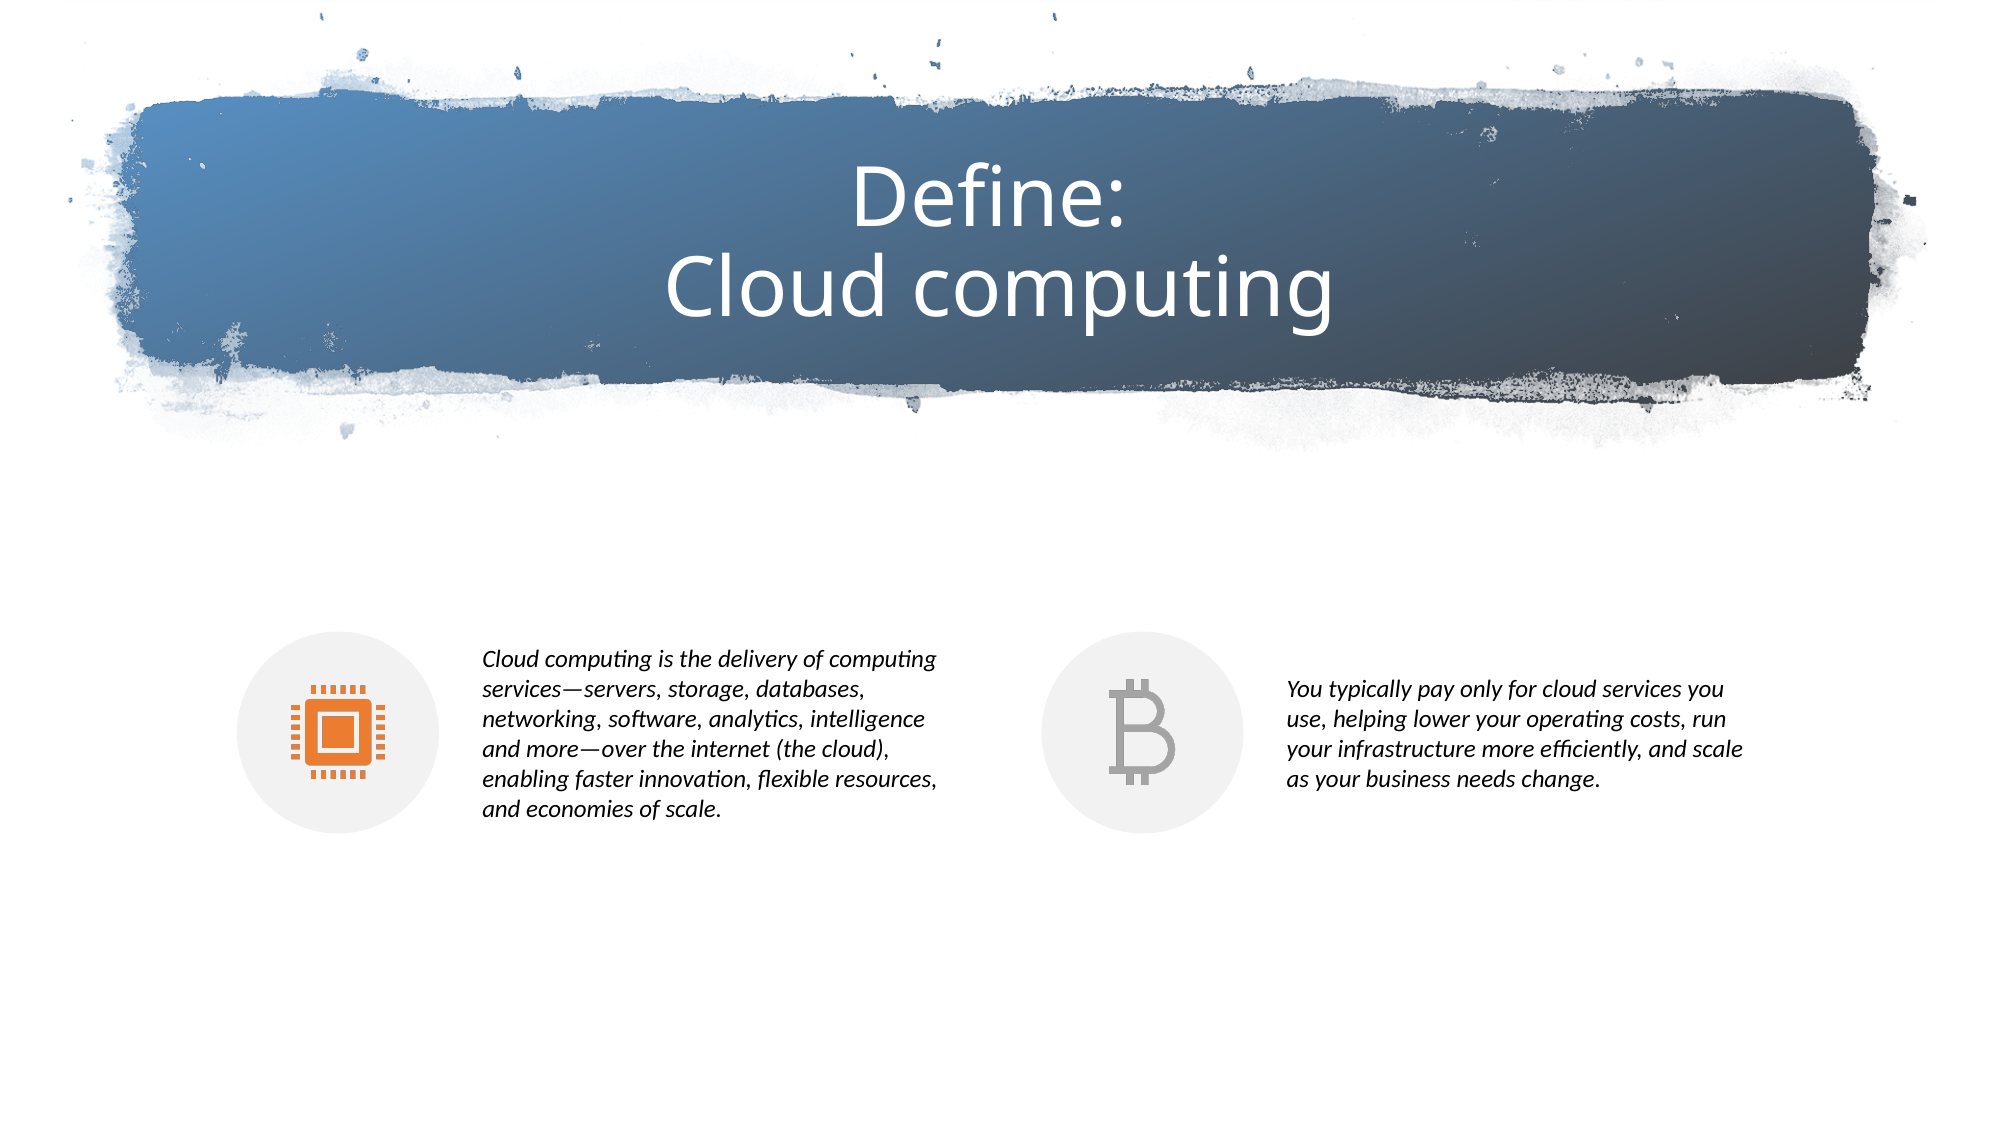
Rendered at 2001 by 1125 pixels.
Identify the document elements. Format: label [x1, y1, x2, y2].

picture [0, 0, 2001, 1125]
list [169, 475, 1830, 990]
